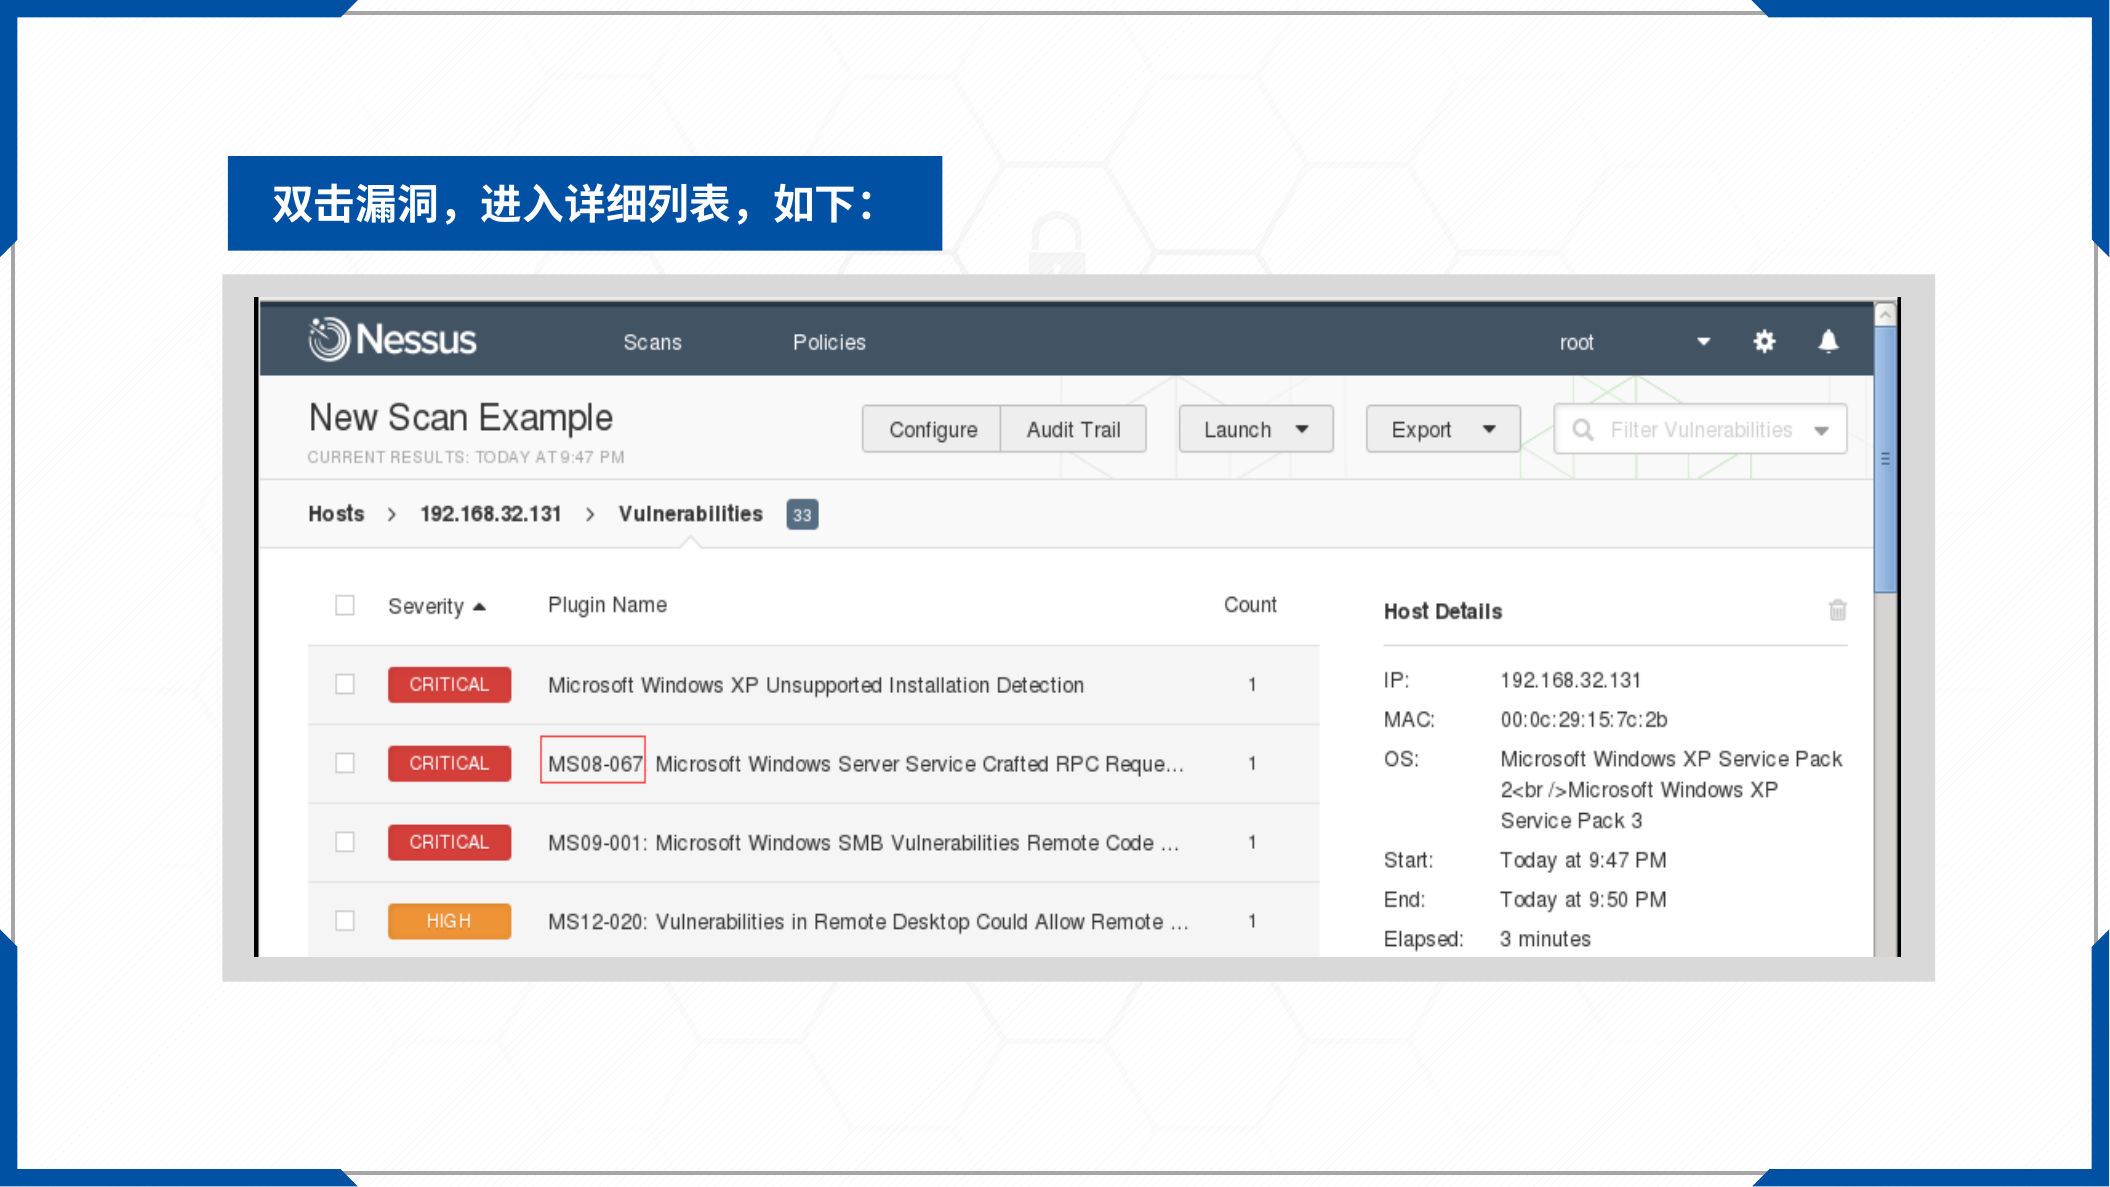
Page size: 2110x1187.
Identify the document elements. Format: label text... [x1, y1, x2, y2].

text_box 双击漏洞，进入详细列表，如下： [227, 156, 943, 251]
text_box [222, 274, 1936, 982]
picture [80, 0, 2029, 1187]
